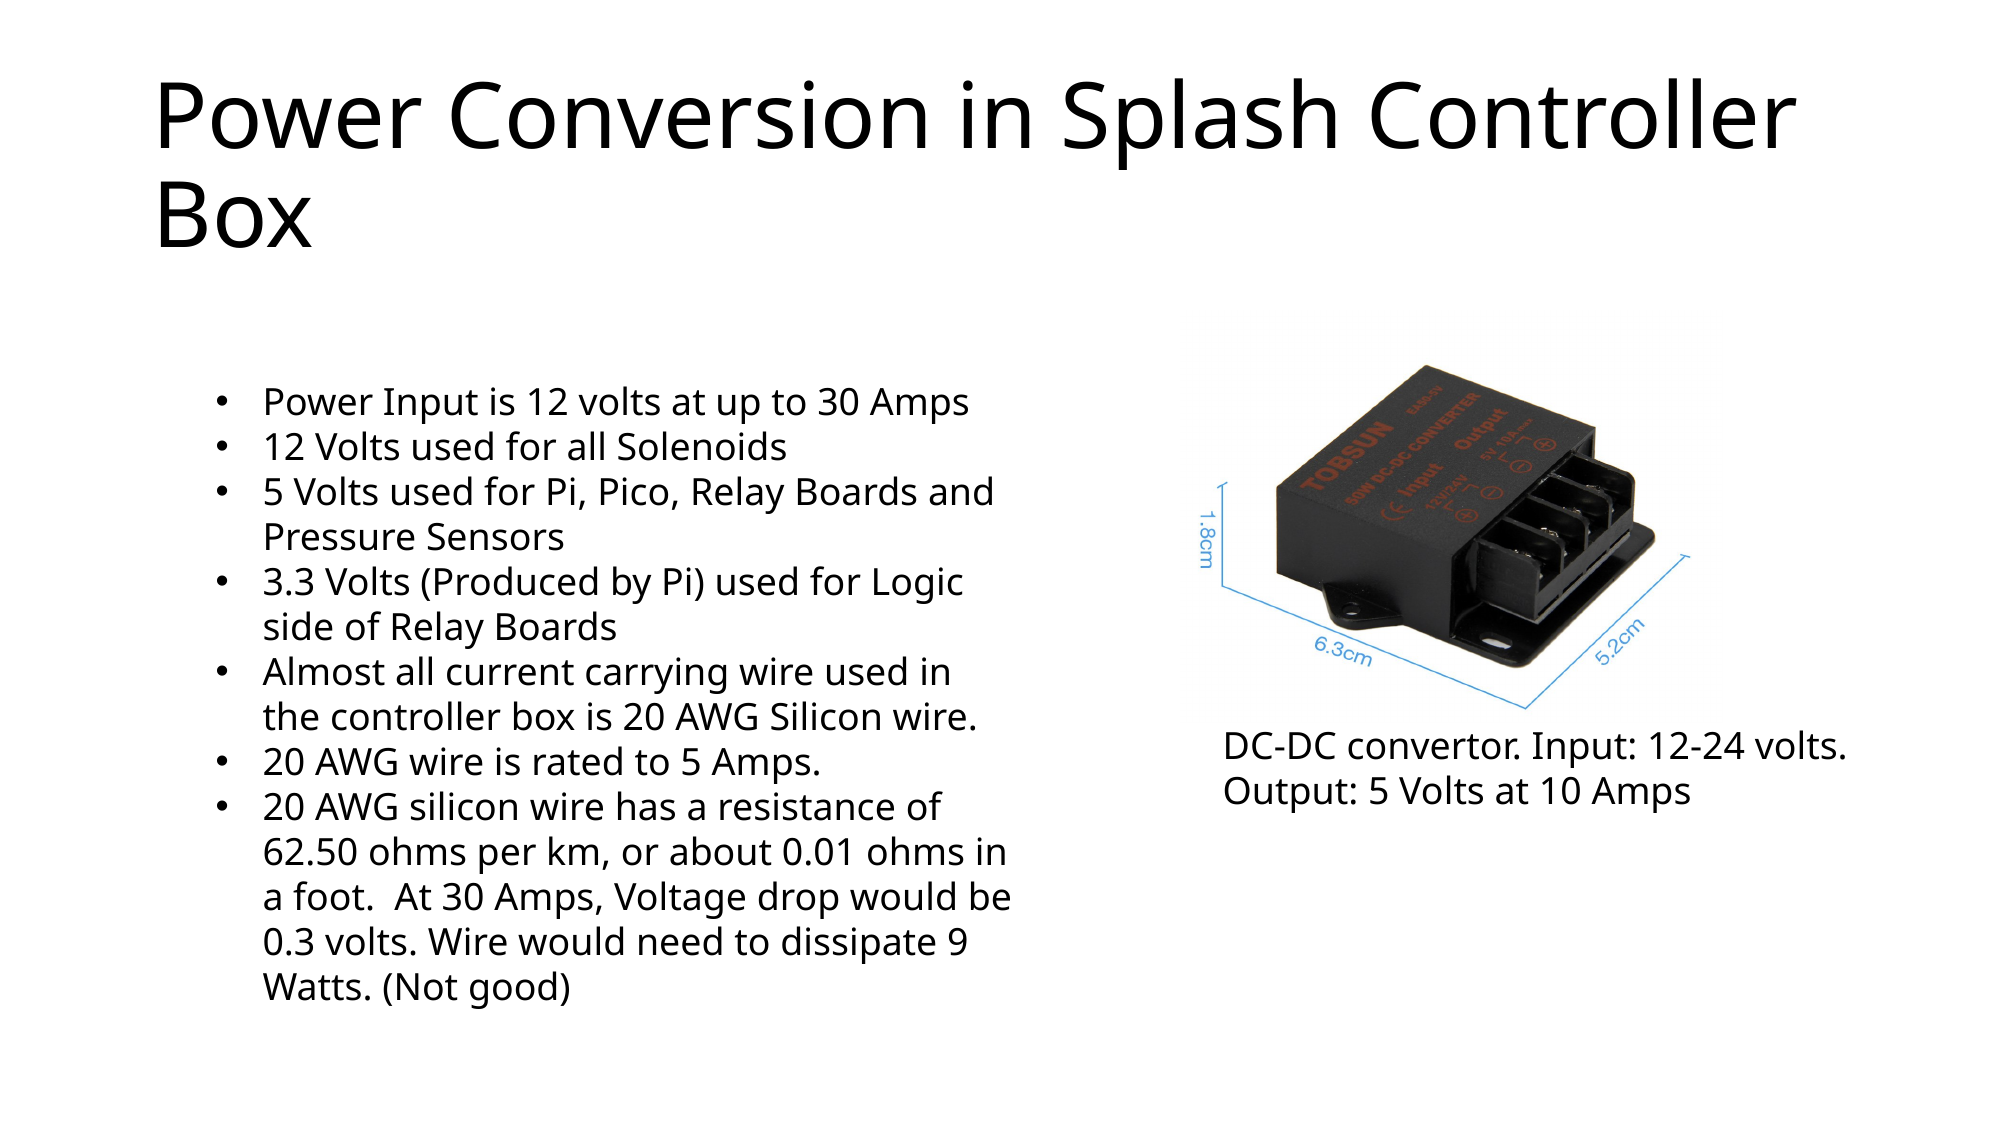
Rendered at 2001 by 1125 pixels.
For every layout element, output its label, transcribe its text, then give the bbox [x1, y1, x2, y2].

title Power Conversion in Splash Controller Box [137, 59, 1863, 278]
text_box Power Input is 12 volts at up to 30 Amps 12 Volts used for all Solenoids 5 Volts used for Pi, Pico, Relay Boards and Pressure Sensors 3.3 Volts (Produced by Pi) used for Logic side of Relay Boards Almost all current carrying wire used in the controller box is 20 AWG Silicon wire. 20 AWG wire is rated to 5 Amps. 20 AWG silicon wire has a resistance of 62.50 ohms per km, or about 0.01 ohms in a foot. At 30 Amps, Voltage drop would be 0.3 volts. Wire would need to dissipate 9 Watts. (Not good) [200, 370, 1034, 1061]
text_box DC-DC convertor. Input: 12-24 volts. Output: 5 Volts at 10 Amps [1208, 715, 1864, 820]
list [1179, 310, 1723, 724]
